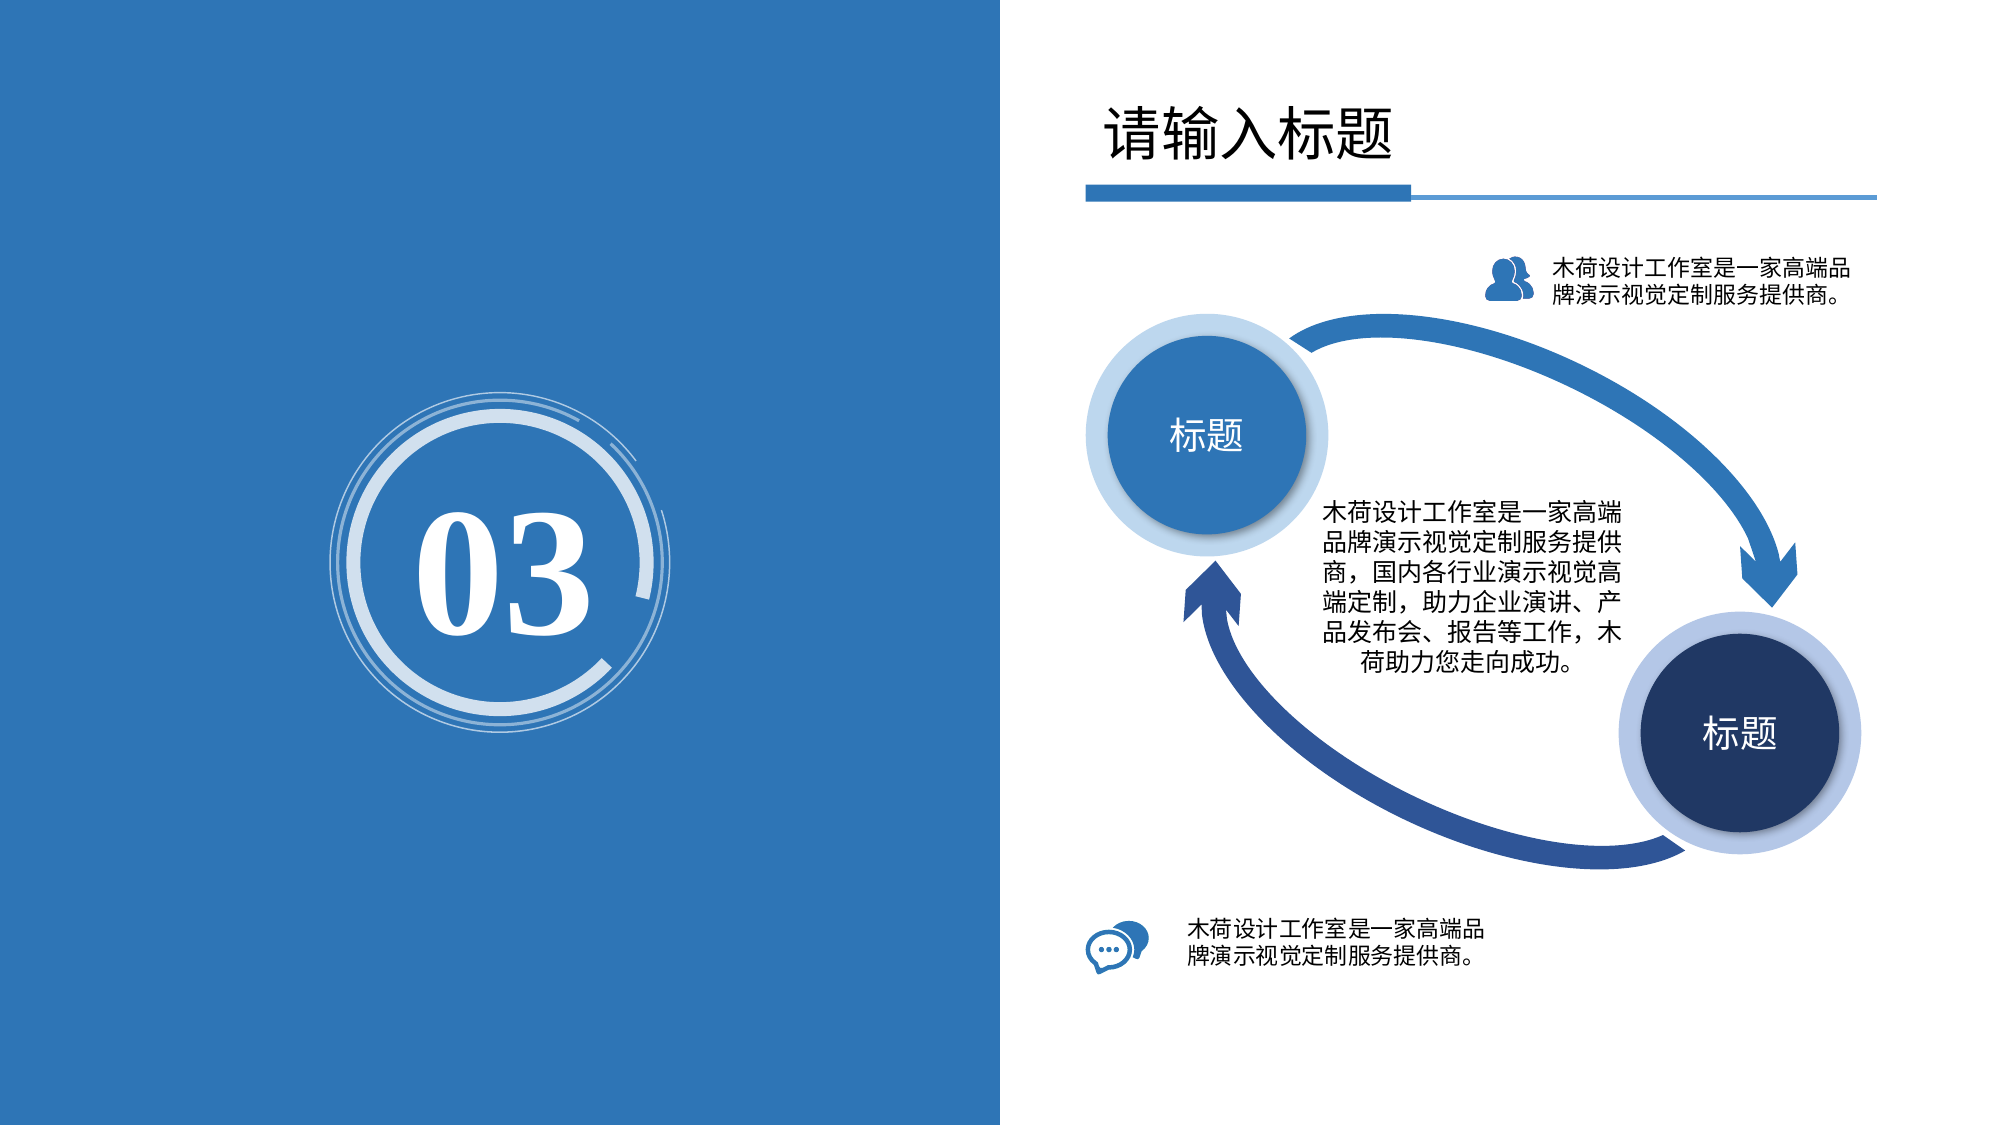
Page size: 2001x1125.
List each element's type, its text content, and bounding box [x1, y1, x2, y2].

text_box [1618, 611, 1862, 855]
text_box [1085, 313, 1329, 557]
text_box 木荷设计工作室是一家高端品牌演示视觉定制服务提供商。 [1168, 907, 1506, 977]
text_box [1329, 312, 1799, 610]
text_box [329, 391, 671, 733]
text_box [0, 0, 1001, 1125]
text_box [1485, 256, 1534, 301]
text_box 木荷设计工作室是一家高端品牌演示视觉定制服务提供商，国内各行业演示视觉高端定制，助力企业演讲、产品发布会、报告等工作，木荷助力您走向成功。 [1296, 488, 1650, 684]
text_box [1182, 559, 1679, 871]
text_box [1085, 184, 1877, 202]
text_box 木荷设计工作室是一家高端品牌演示视觉定制服务提供商。 [1533, 245, 1871, 316]
text_box 请输入标题 [1088, 90, 1410, 175]
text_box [1085, 920, 1149, 975]
